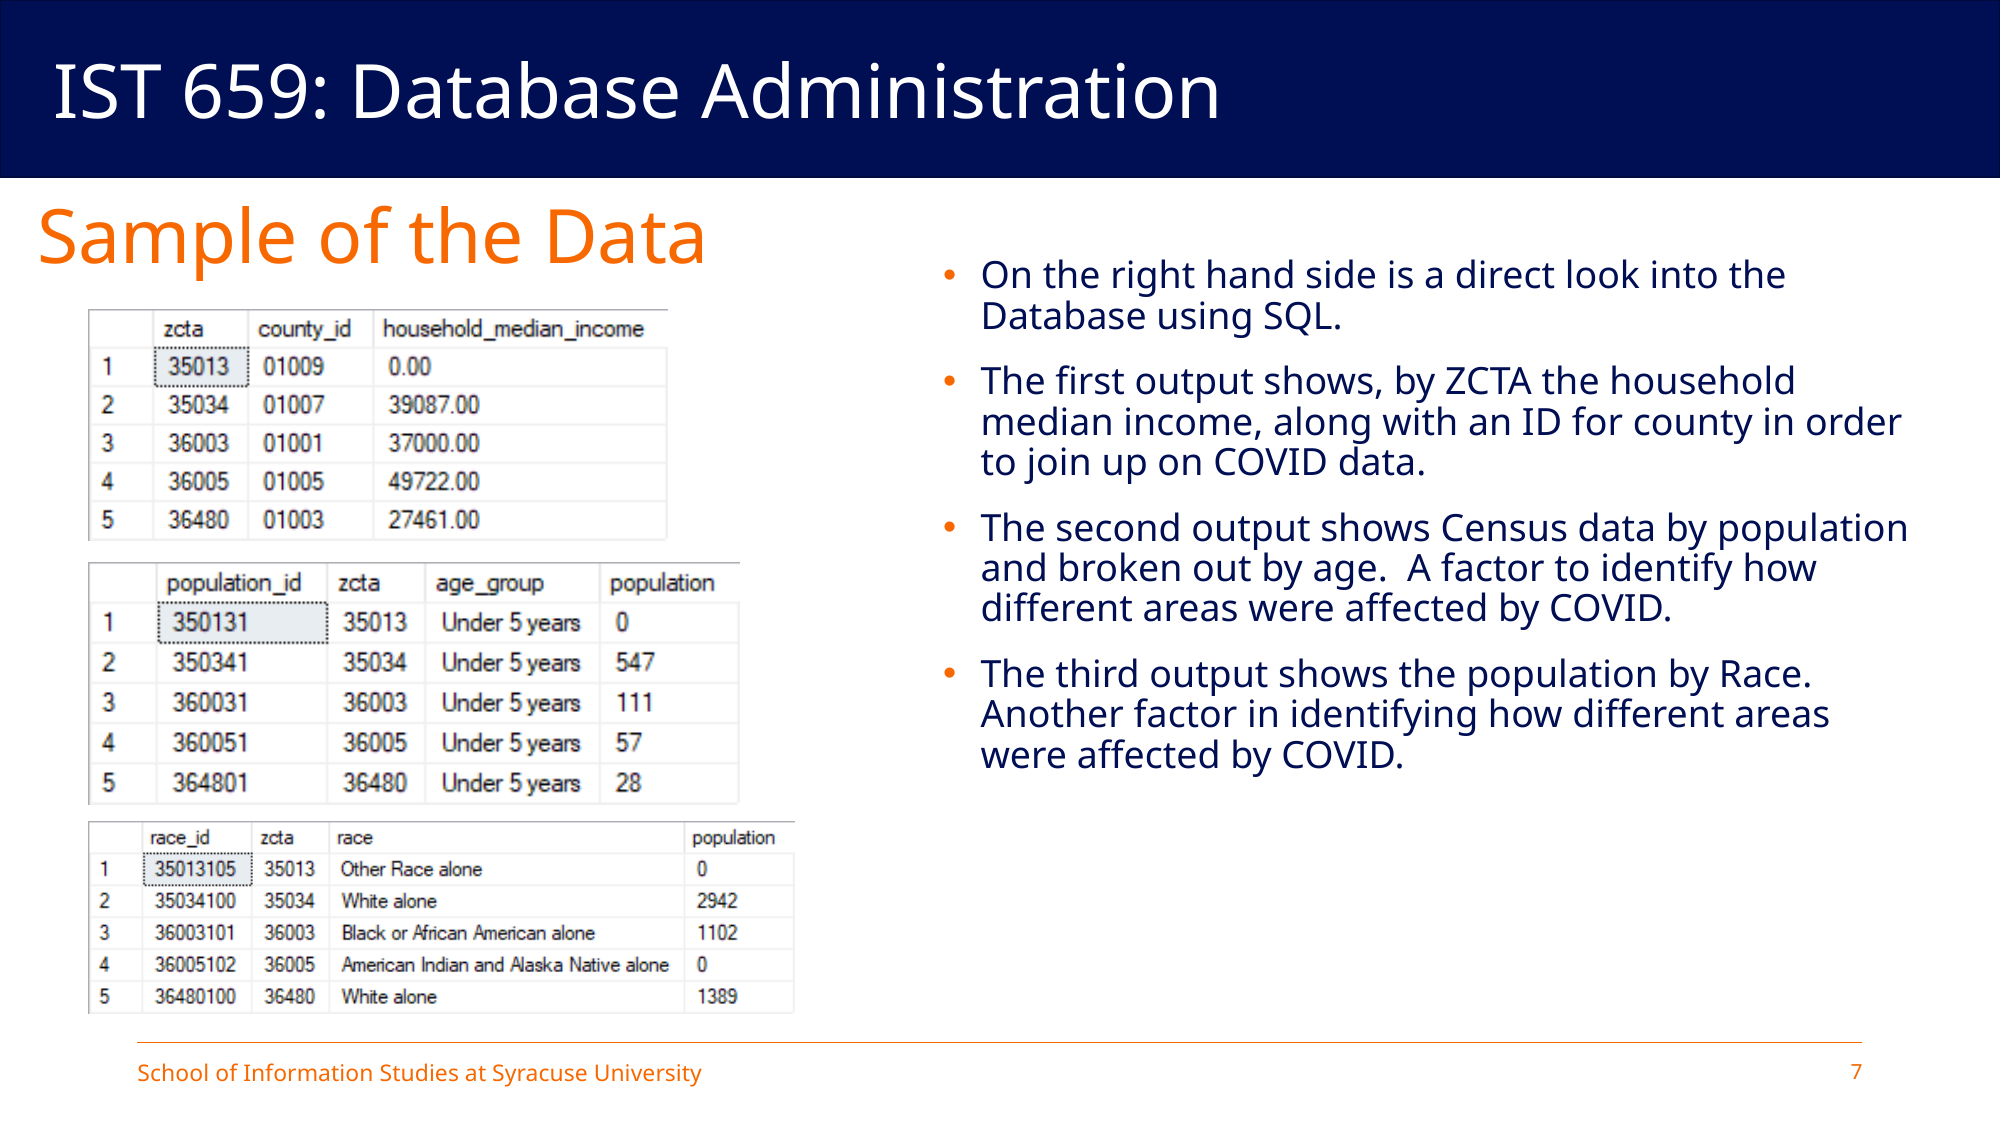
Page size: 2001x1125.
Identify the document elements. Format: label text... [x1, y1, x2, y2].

text_box IST 659: Database Administration [0, 0, 2000, 178]
picture [88, 562, 740, 805]
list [88, 309, 668, 541]
picture [88, 821, 795, 1014]
title Sample of the Data [37, 178, 1234, 303]
text_box On the right hand side is a direct look into the Database using SQL. The first output shows, by ZCTA the household median income, along with an ID for county in order to join up on COVID data. The second output shows Census data by population and broken out by age. A factor to identify how different areas were affected by COVID. The third output shows the population by Race. Another factor in identifying how different areas were affected by COVID. [943, 248, 1912, 1017]
